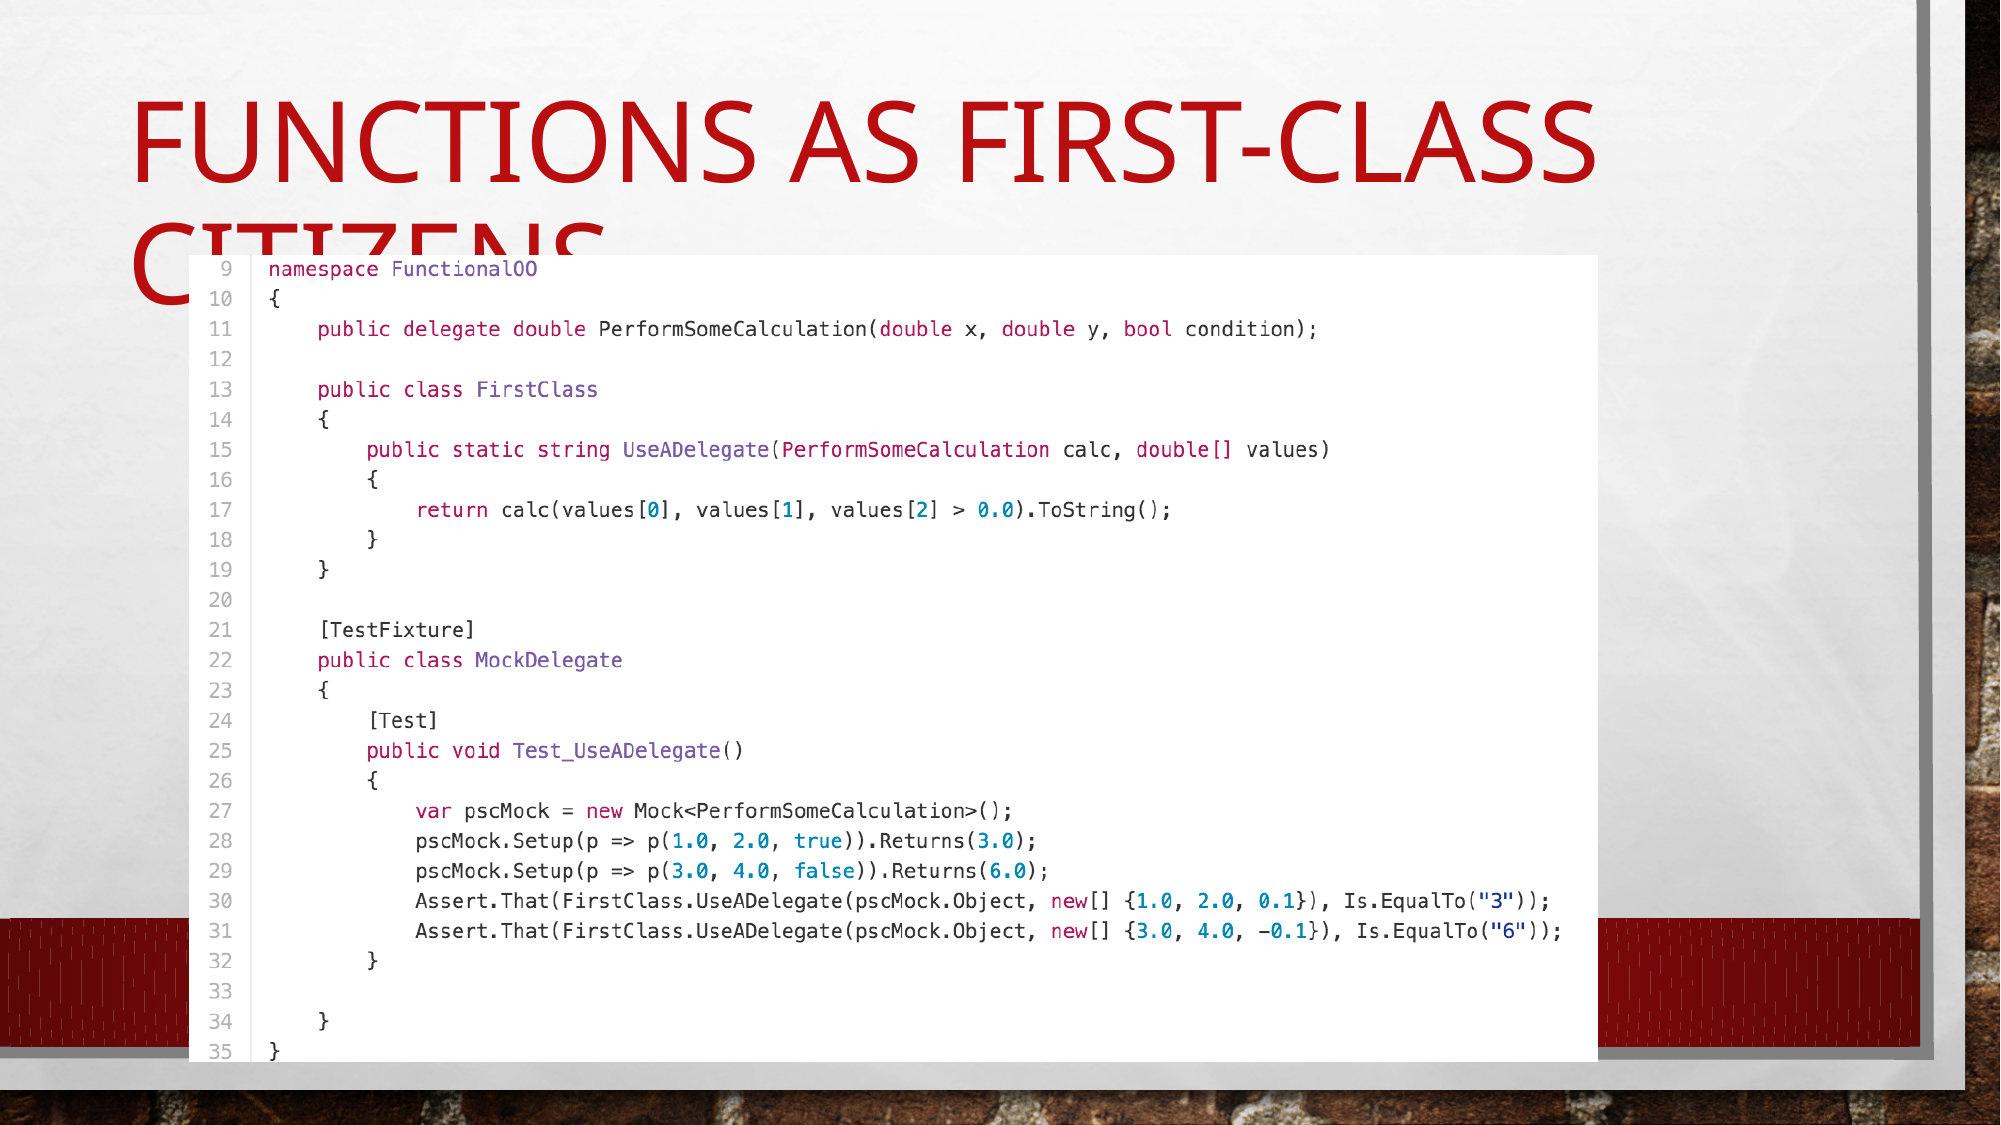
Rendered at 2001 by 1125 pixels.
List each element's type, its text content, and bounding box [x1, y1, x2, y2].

picture [0, 0, 2000, 1125]
title Functions As First-Class Citizens [112, 112, 1818, 302]
picture [189, 255, 1598, 1063]
